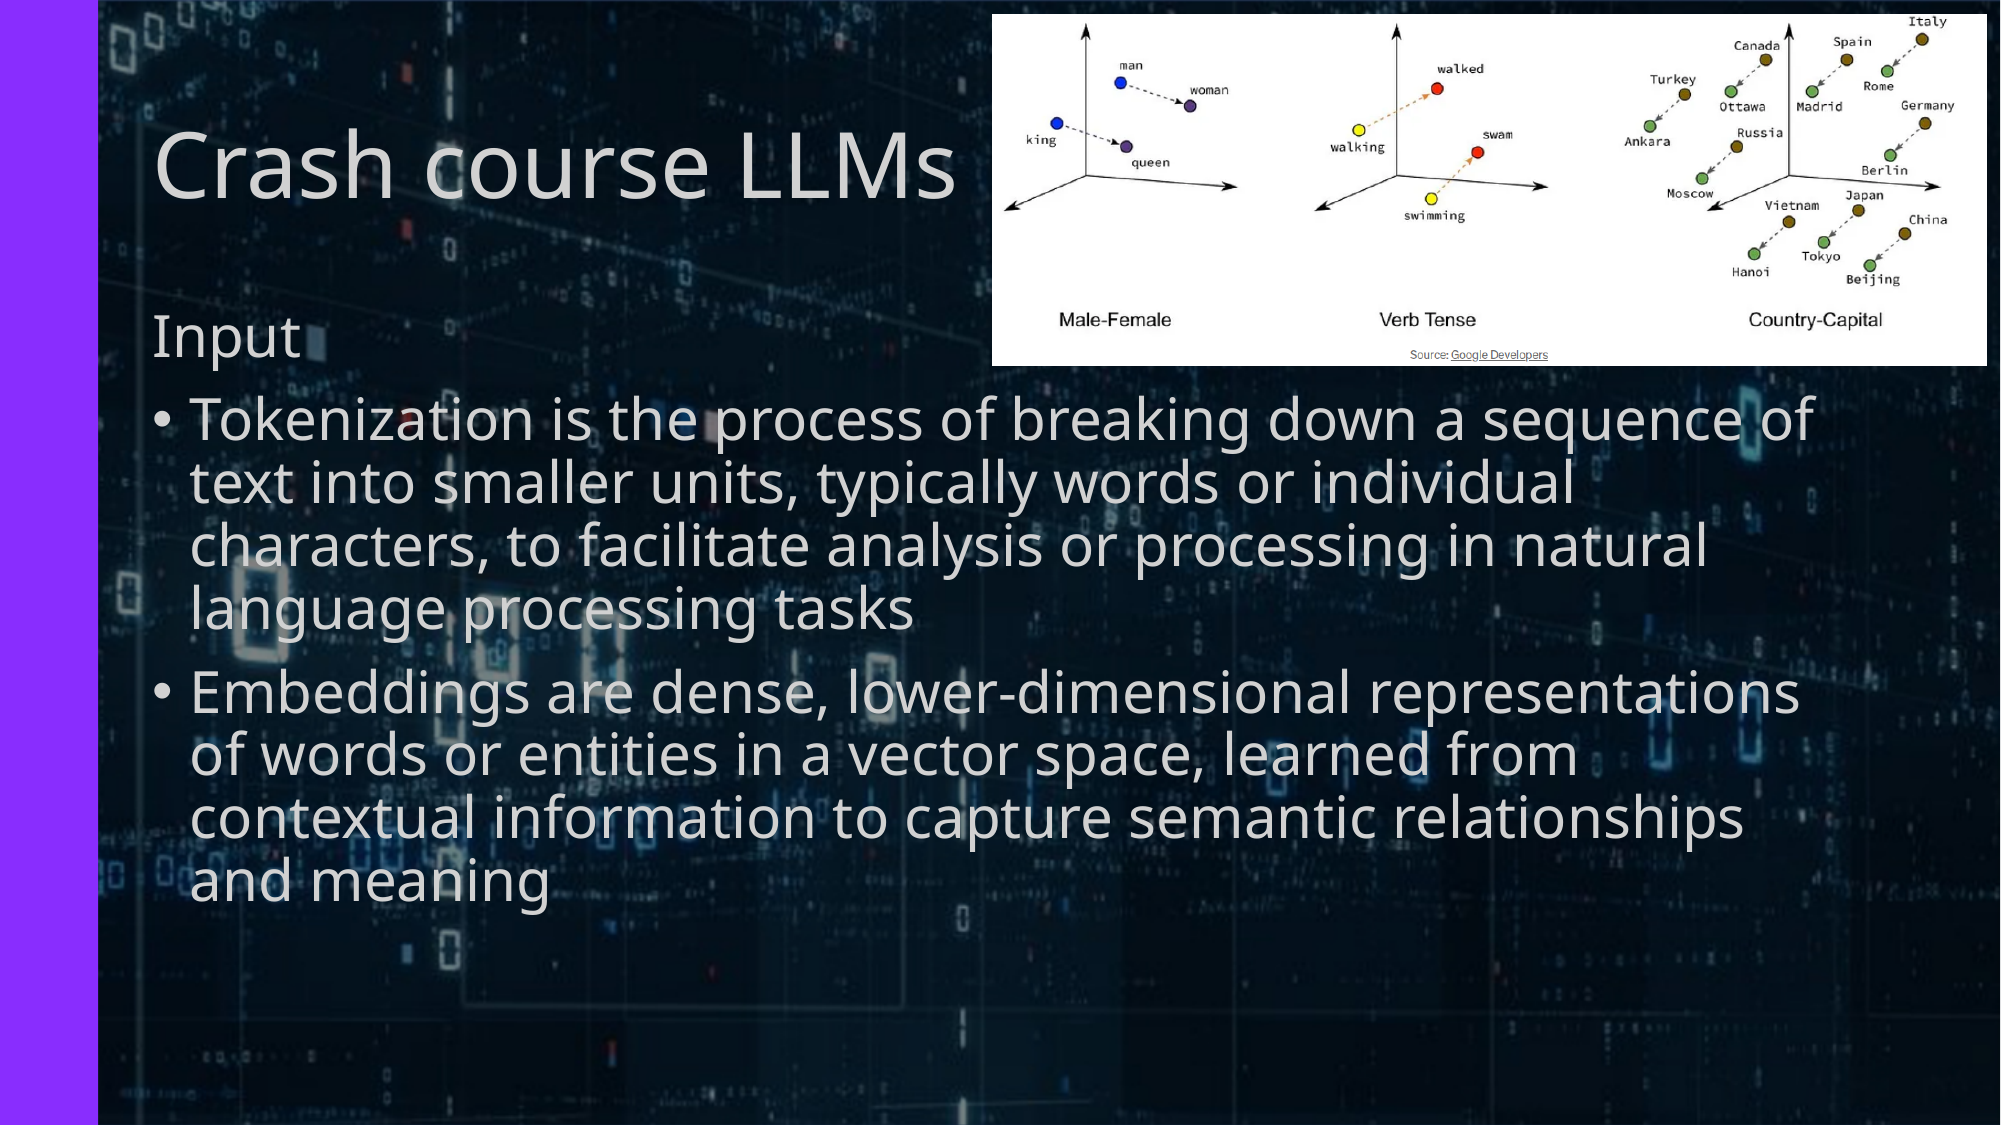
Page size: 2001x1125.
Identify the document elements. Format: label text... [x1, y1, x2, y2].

list Input Tokenization is the process of breaking down a sequence of text into smaller units, typically words or individual characters, to facilitate analysis or processing in natural language processing tasks Embeddings are dense, lower-dimensional representations of words or entities in a vector space, learned from contextual information to capture semantic relationships and meaning [137, 299, 1863, 1014]
title Crash course LLMs [137, 59, 992, 278]
text_box [0, 0, 99, 1125]
picture [992, 13, 1988, 366]
